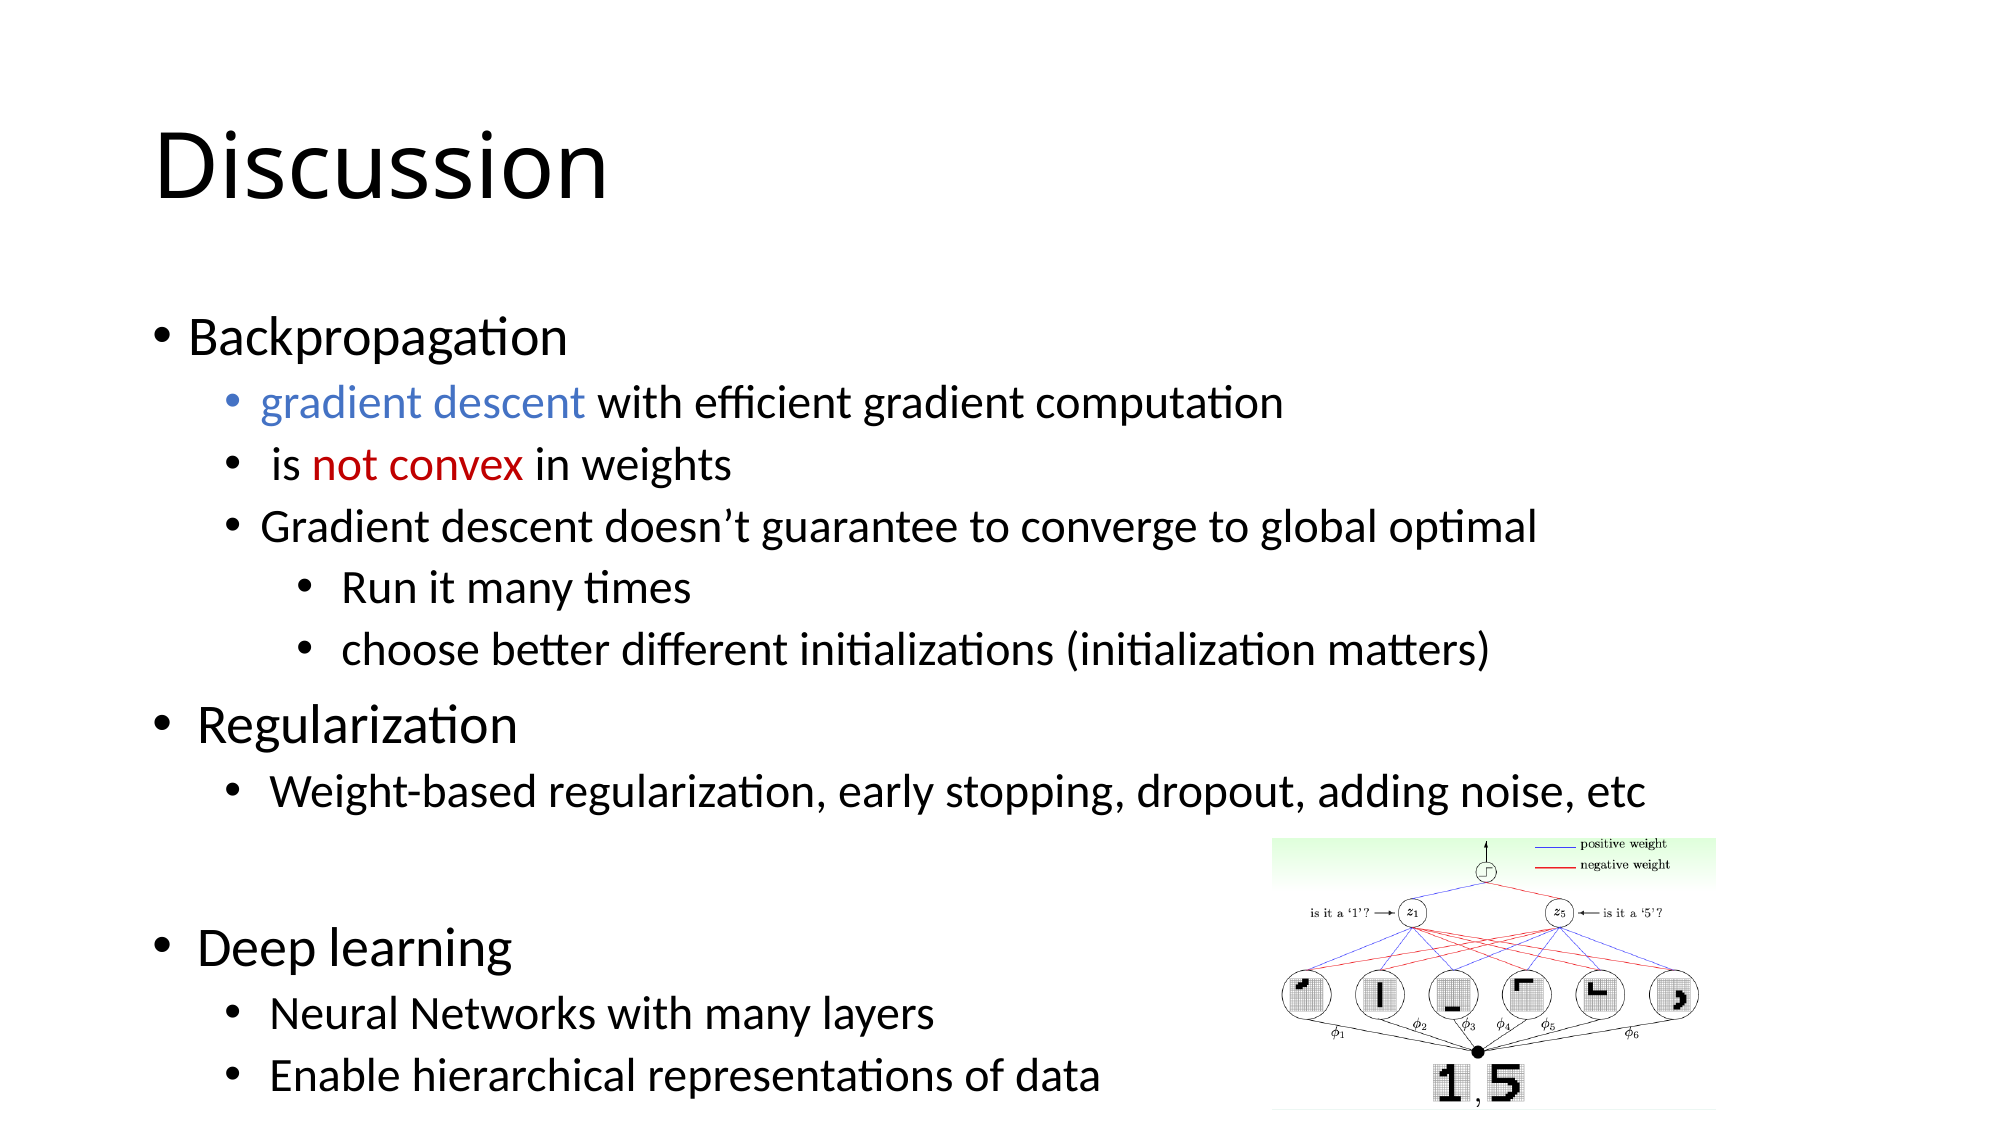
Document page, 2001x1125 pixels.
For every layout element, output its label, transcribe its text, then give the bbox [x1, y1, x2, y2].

picture [1272, 838, 1716, 1110]
title Discussion [137, 59, 1863, 278]
